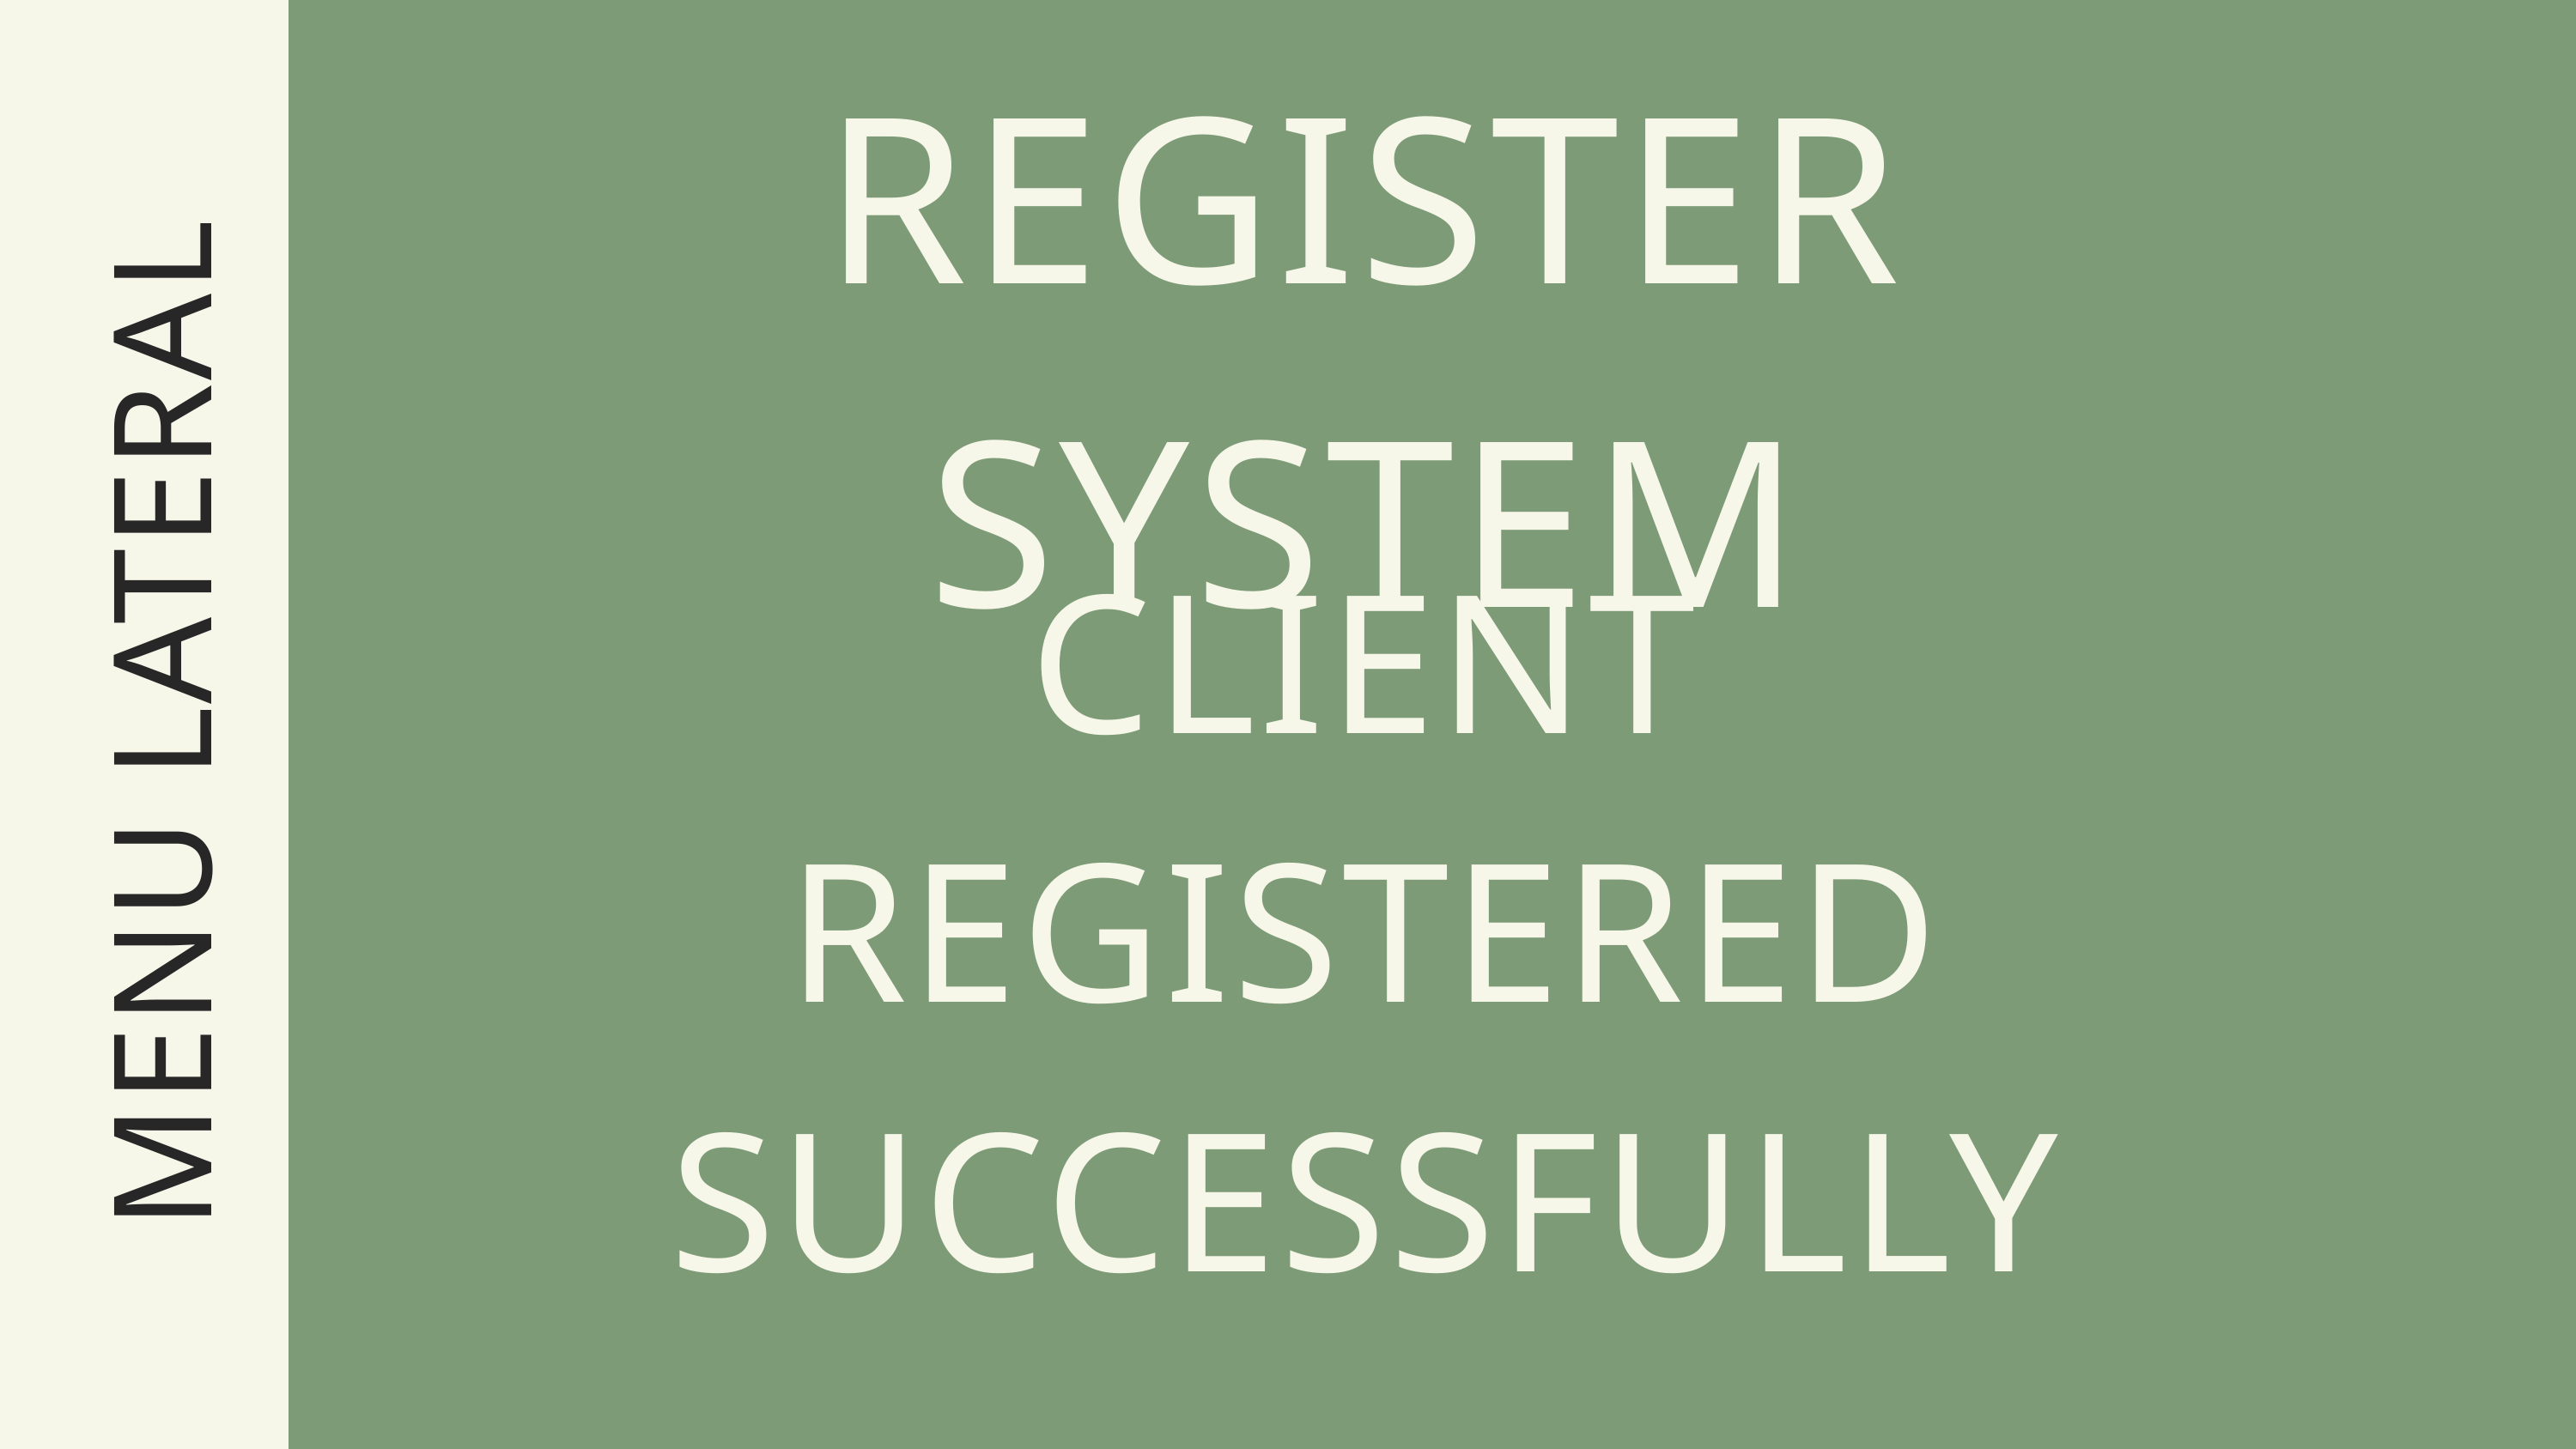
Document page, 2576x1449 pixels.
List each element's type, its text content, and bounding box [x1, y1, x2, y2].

text_box REGISTER SYSTEM [696, 7, 2036, 502]
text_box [0, 0, 289, 1449]
text_box CLIENT REGISTERED SUCCESSFULLY [608, 502, 2123, 1310]
